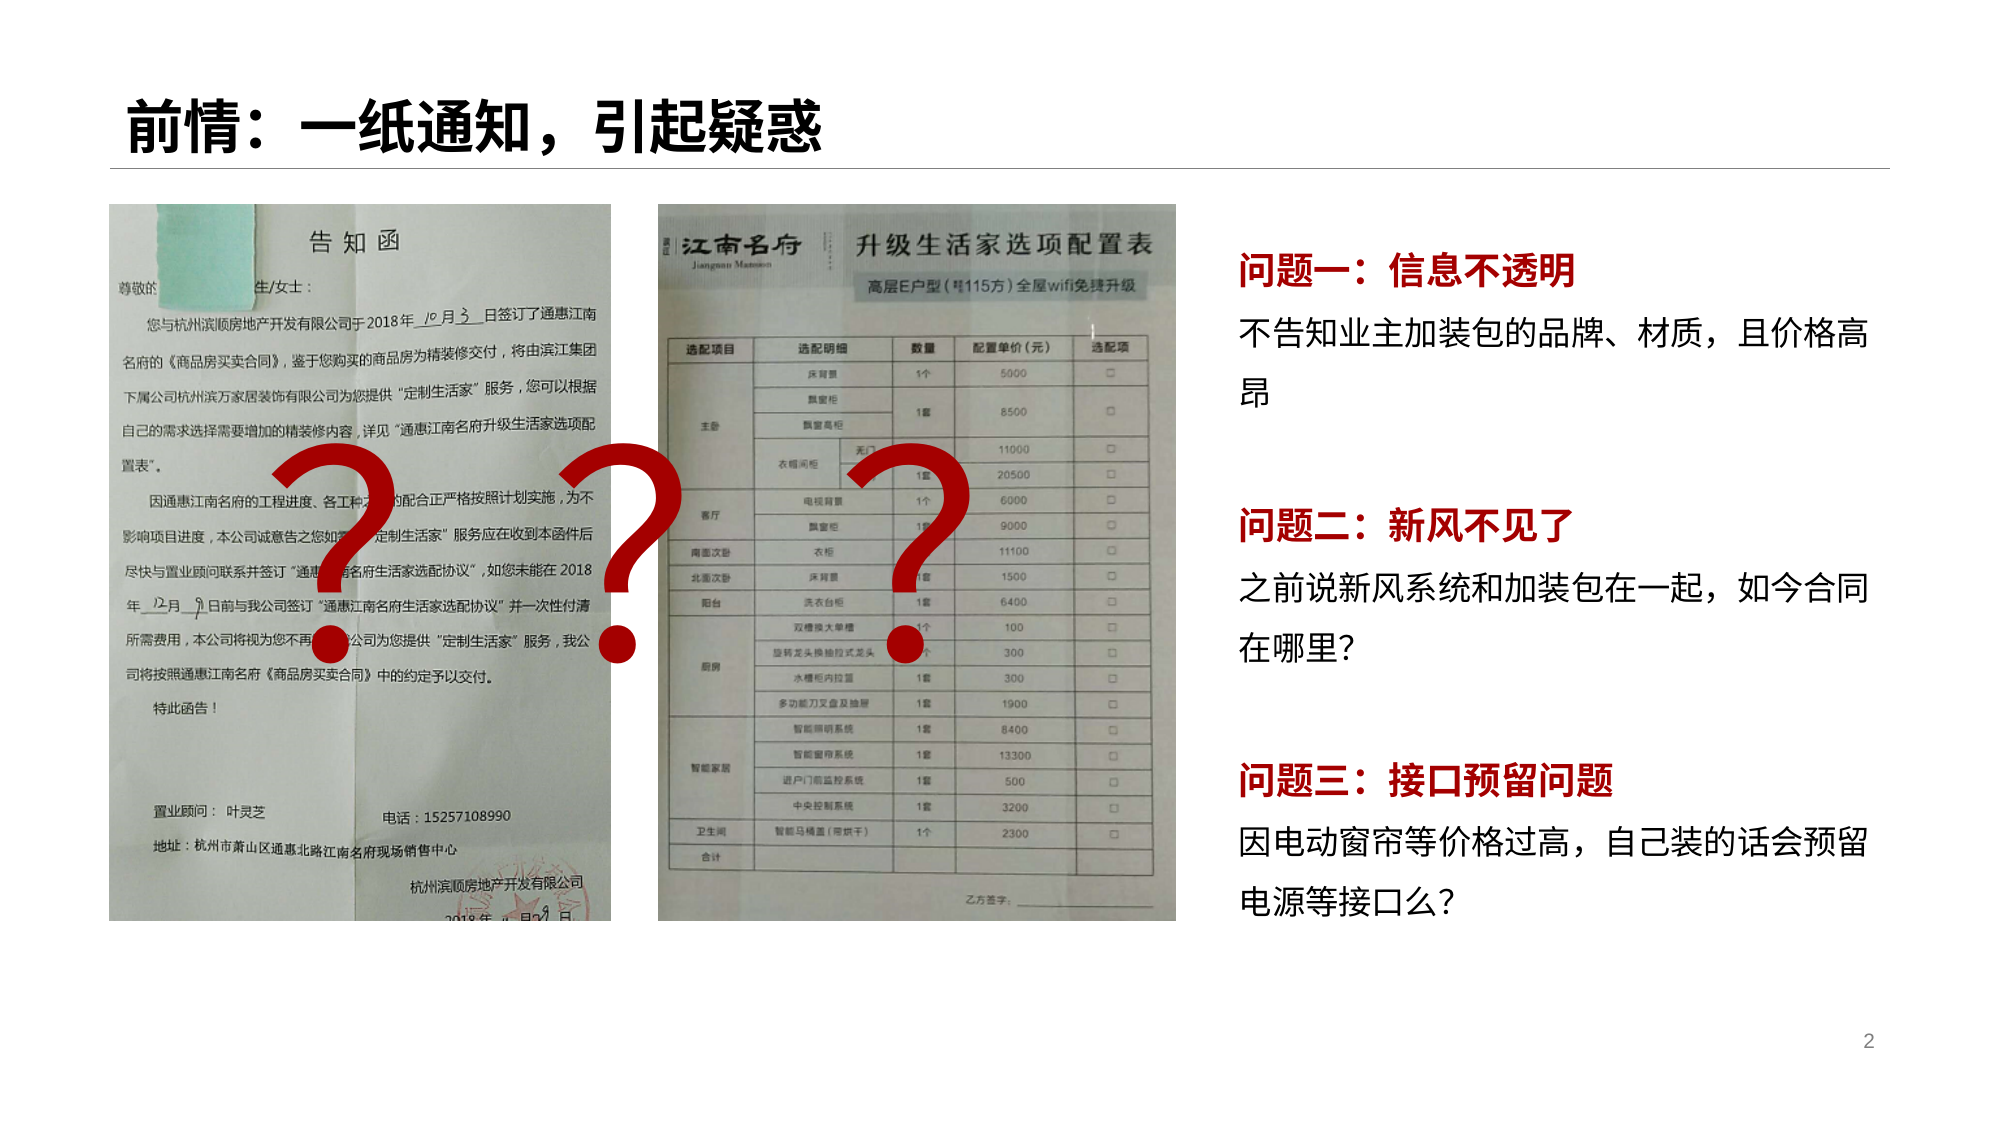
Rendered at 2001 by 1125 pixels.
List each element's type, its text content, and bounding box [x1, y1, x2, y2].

text_box ？？？ [611, 367, 658, 727]
picture [109, 204, 611, 921]
title 前情：一纸通知，引起疑惑 [109, 0, 1890, 169]
picture [658, 204, 1176, 921]
text_box 问题一：信息不透明 不告知业主加装包的品牌、材质，且价格高昂 问题二：新风不见了 之前说新风系统和加装包在一起，如今合同在哪里？ 问题三：接口预留问题 因电动窗帘等价格过高，自己装的话会预留电源等接口么？ [1224, 217, 1890, 929]
slide_number 2 [1412, 1023, 1890, 1058]
